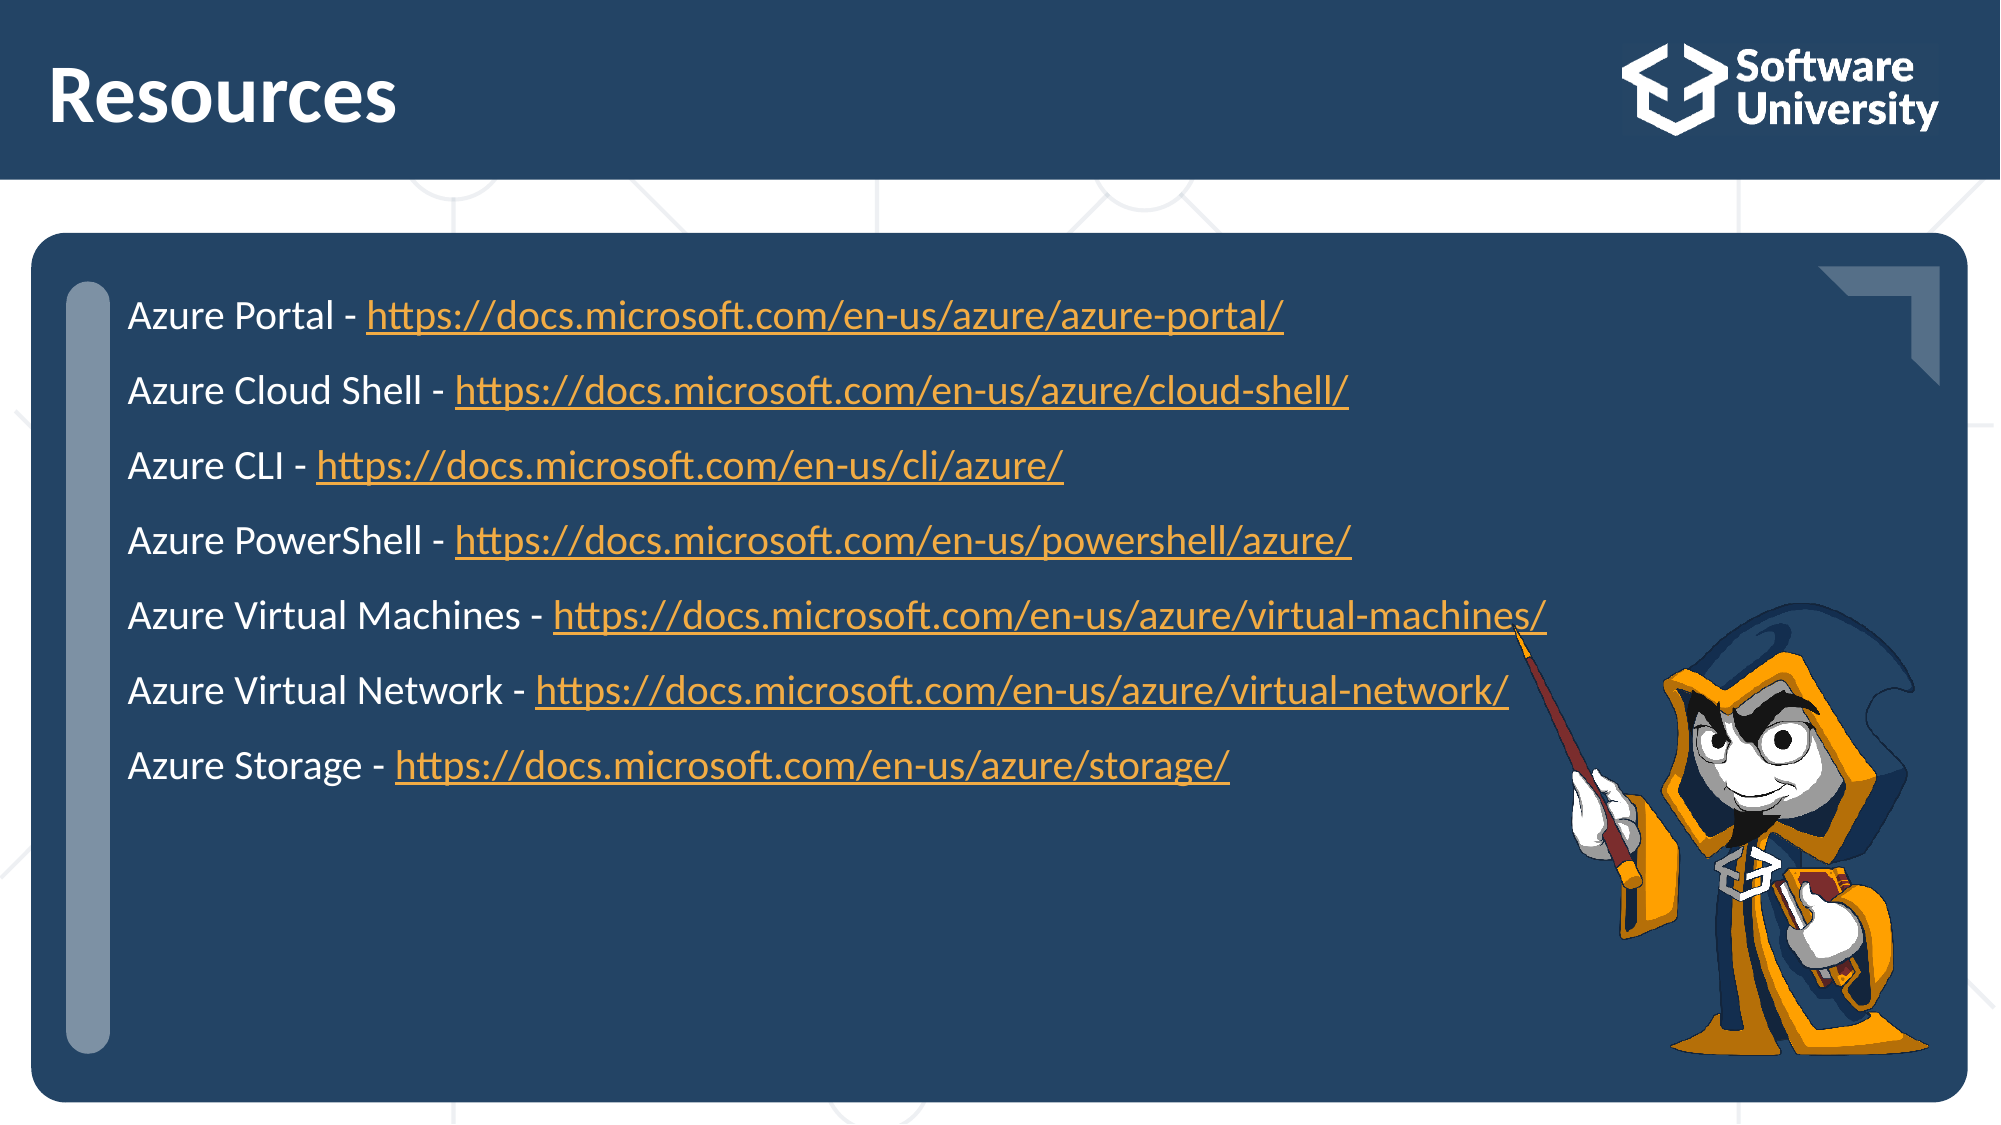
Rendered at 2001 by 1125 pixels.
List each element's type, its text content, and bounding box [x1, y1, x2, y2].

picture [1622, 43, 1939, 136]
picture [1496, 562, 1971, 1075]
title Resources [31, 16, 1591, 162]
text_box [30, 232, 1968, 1103]
